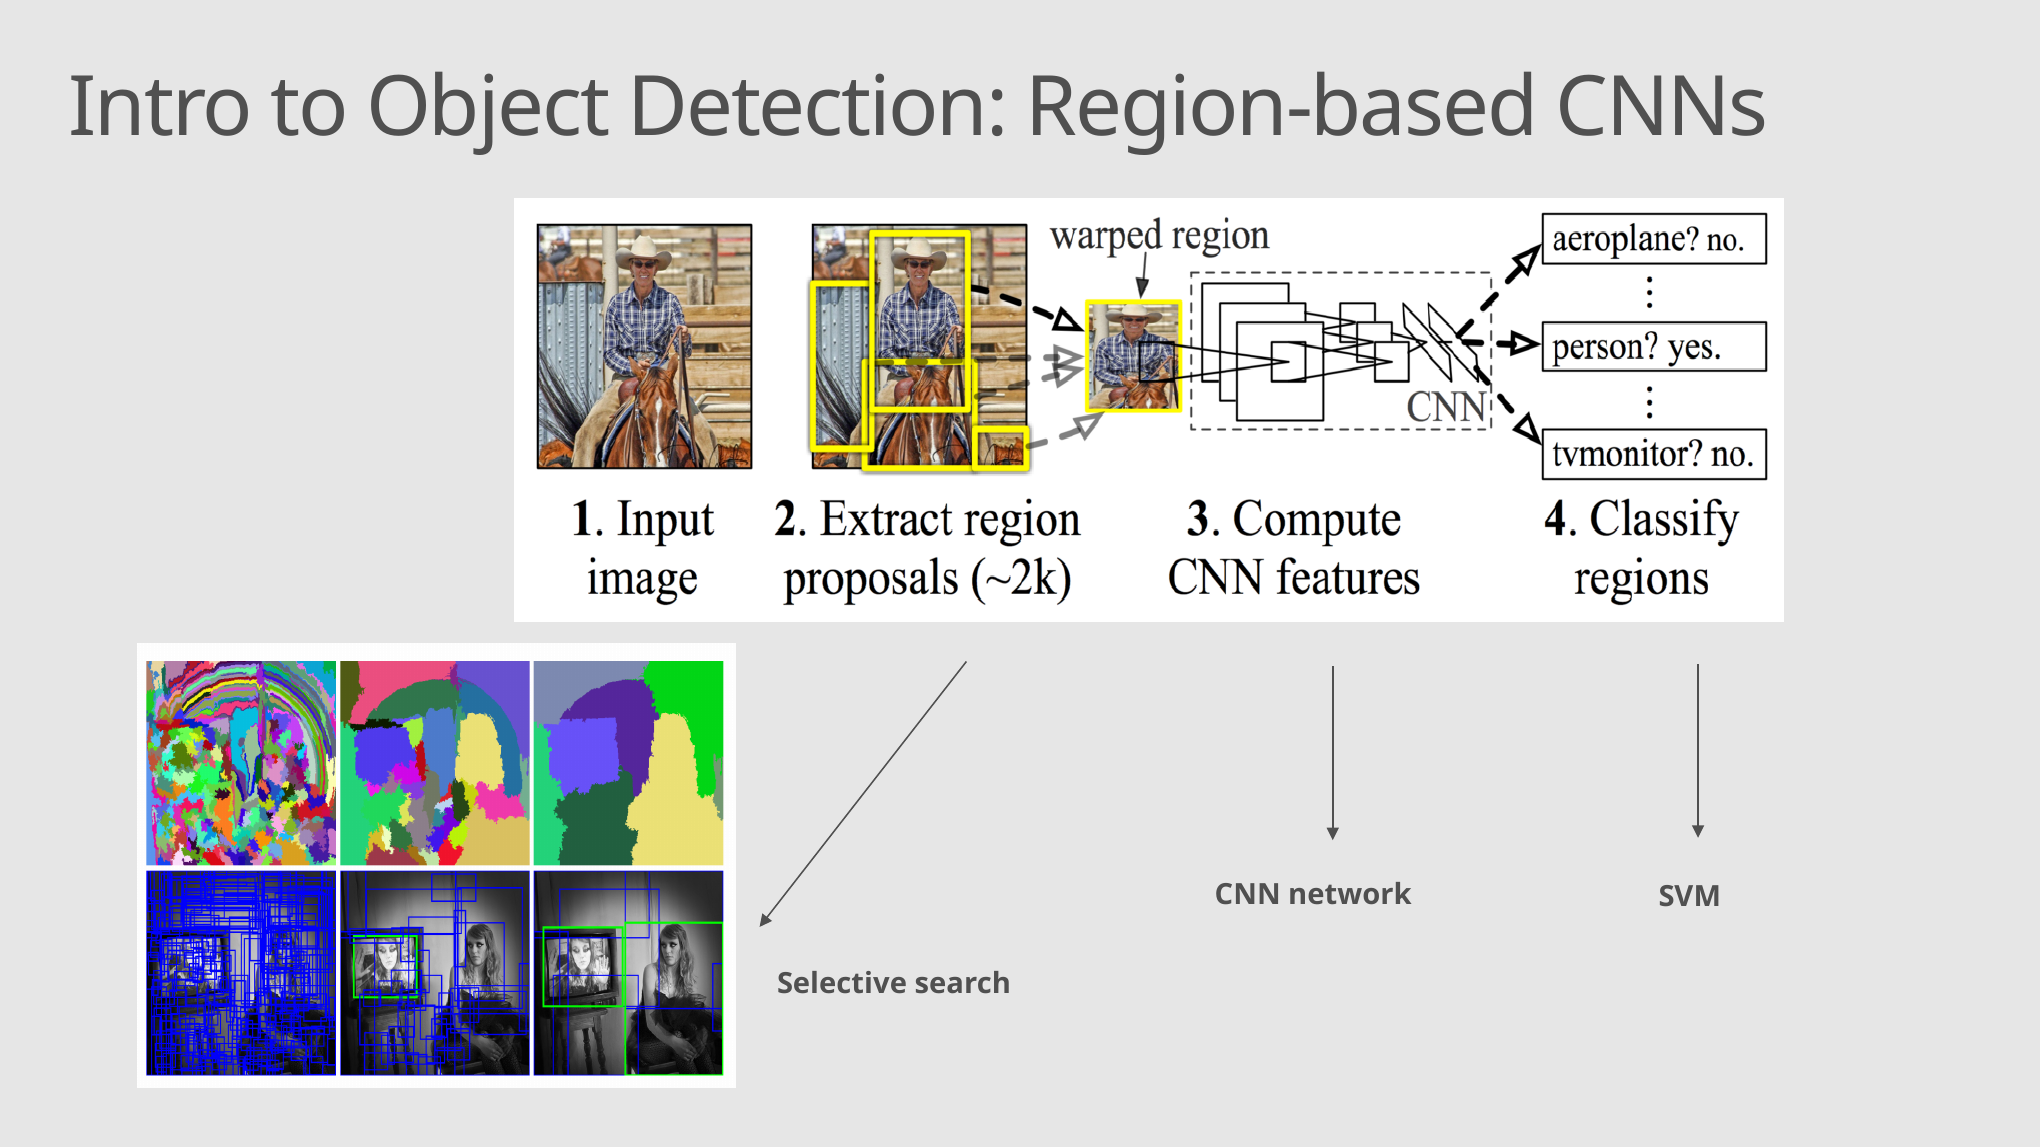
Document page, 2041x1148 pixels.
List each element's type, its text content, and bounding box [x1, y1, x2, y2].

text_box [137, 198, 1996, 1089]
title Intro to Object Detection: Region-based CNNs [45, 48, 1996, 199]
